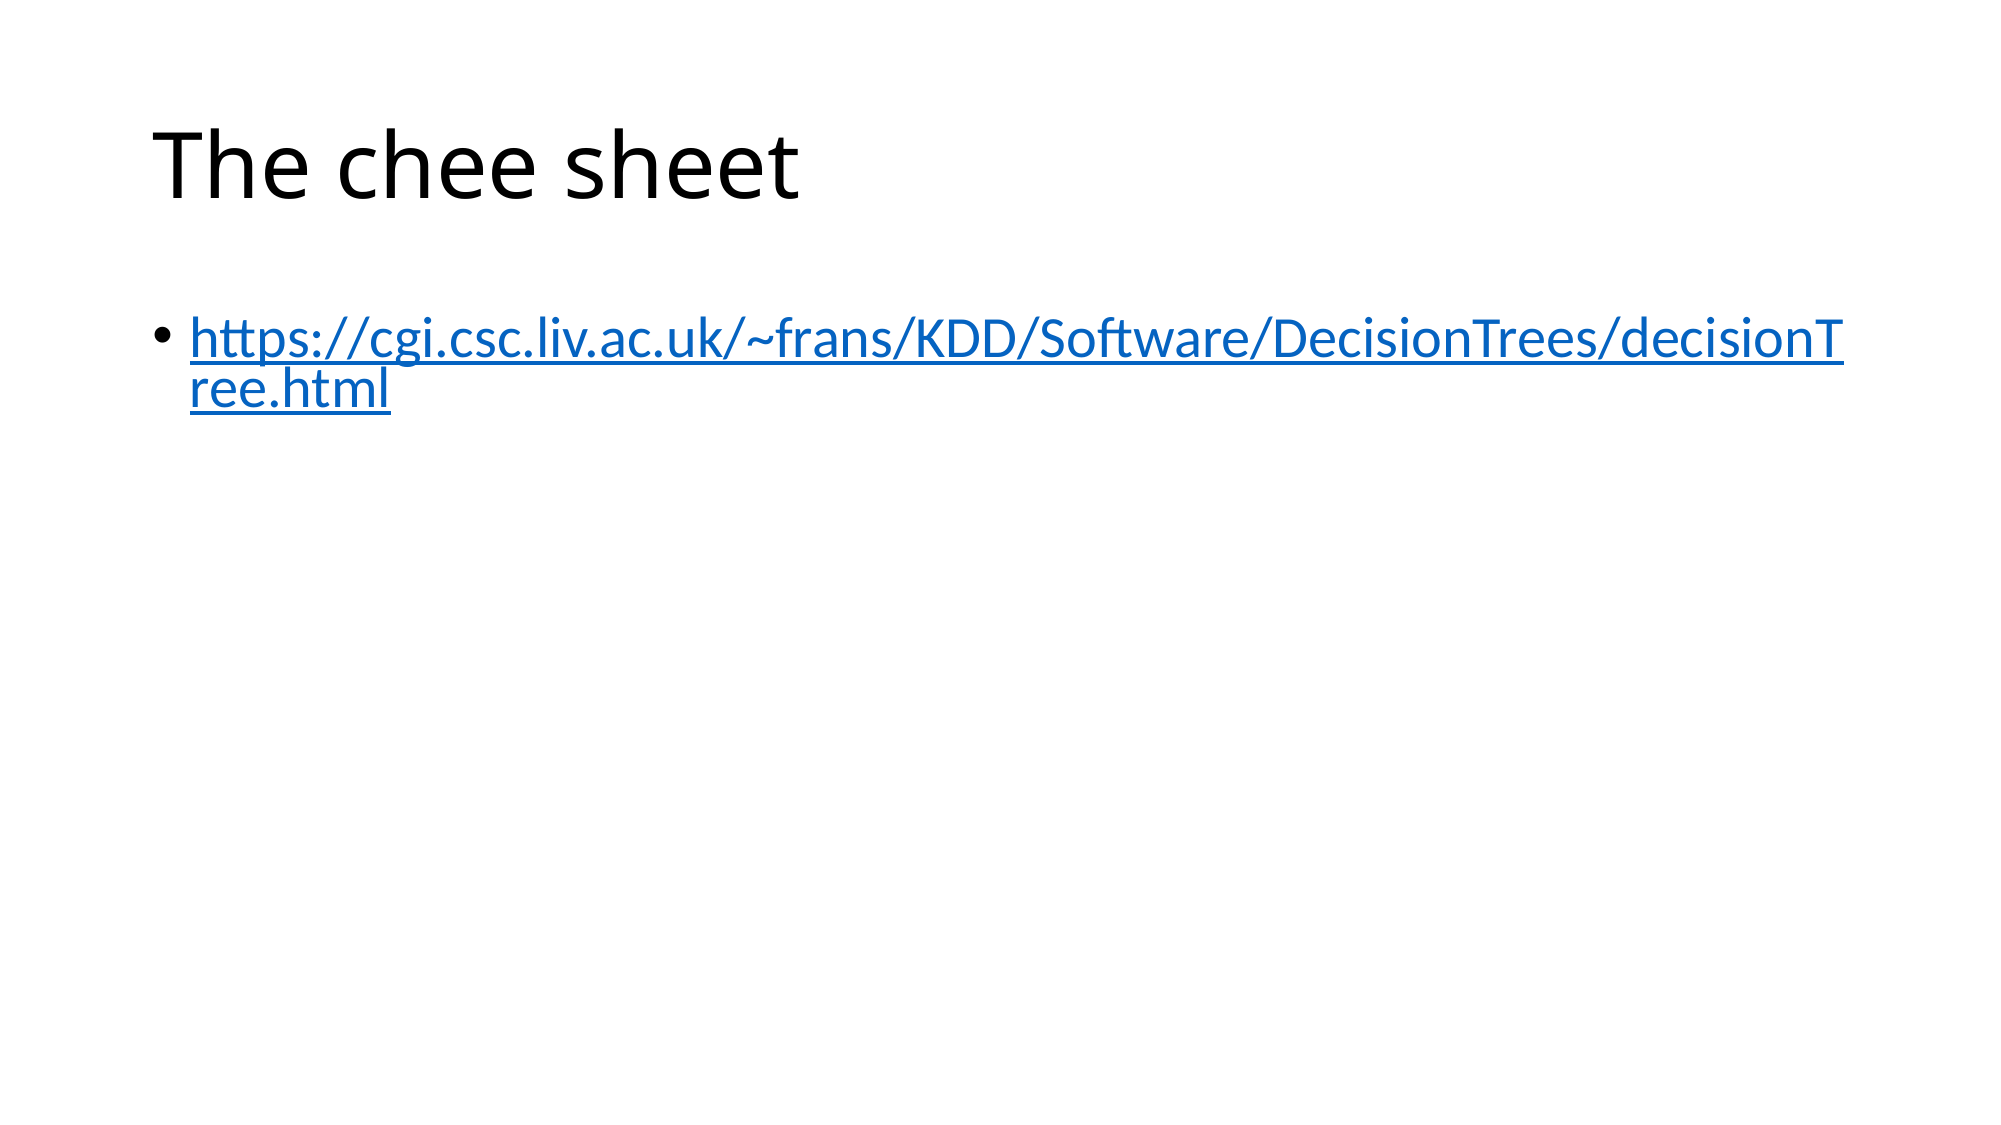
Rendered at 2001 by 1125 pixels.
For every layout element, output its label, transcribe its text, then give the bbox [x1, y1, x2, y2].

title The chee sheet [137, 59, 1863, 278]
list https://cgi.csc.liv.ac.uk/~frans/KDD/Software/DecisionTrees/decisionTree.html [137, 299, 1863, 1014]
